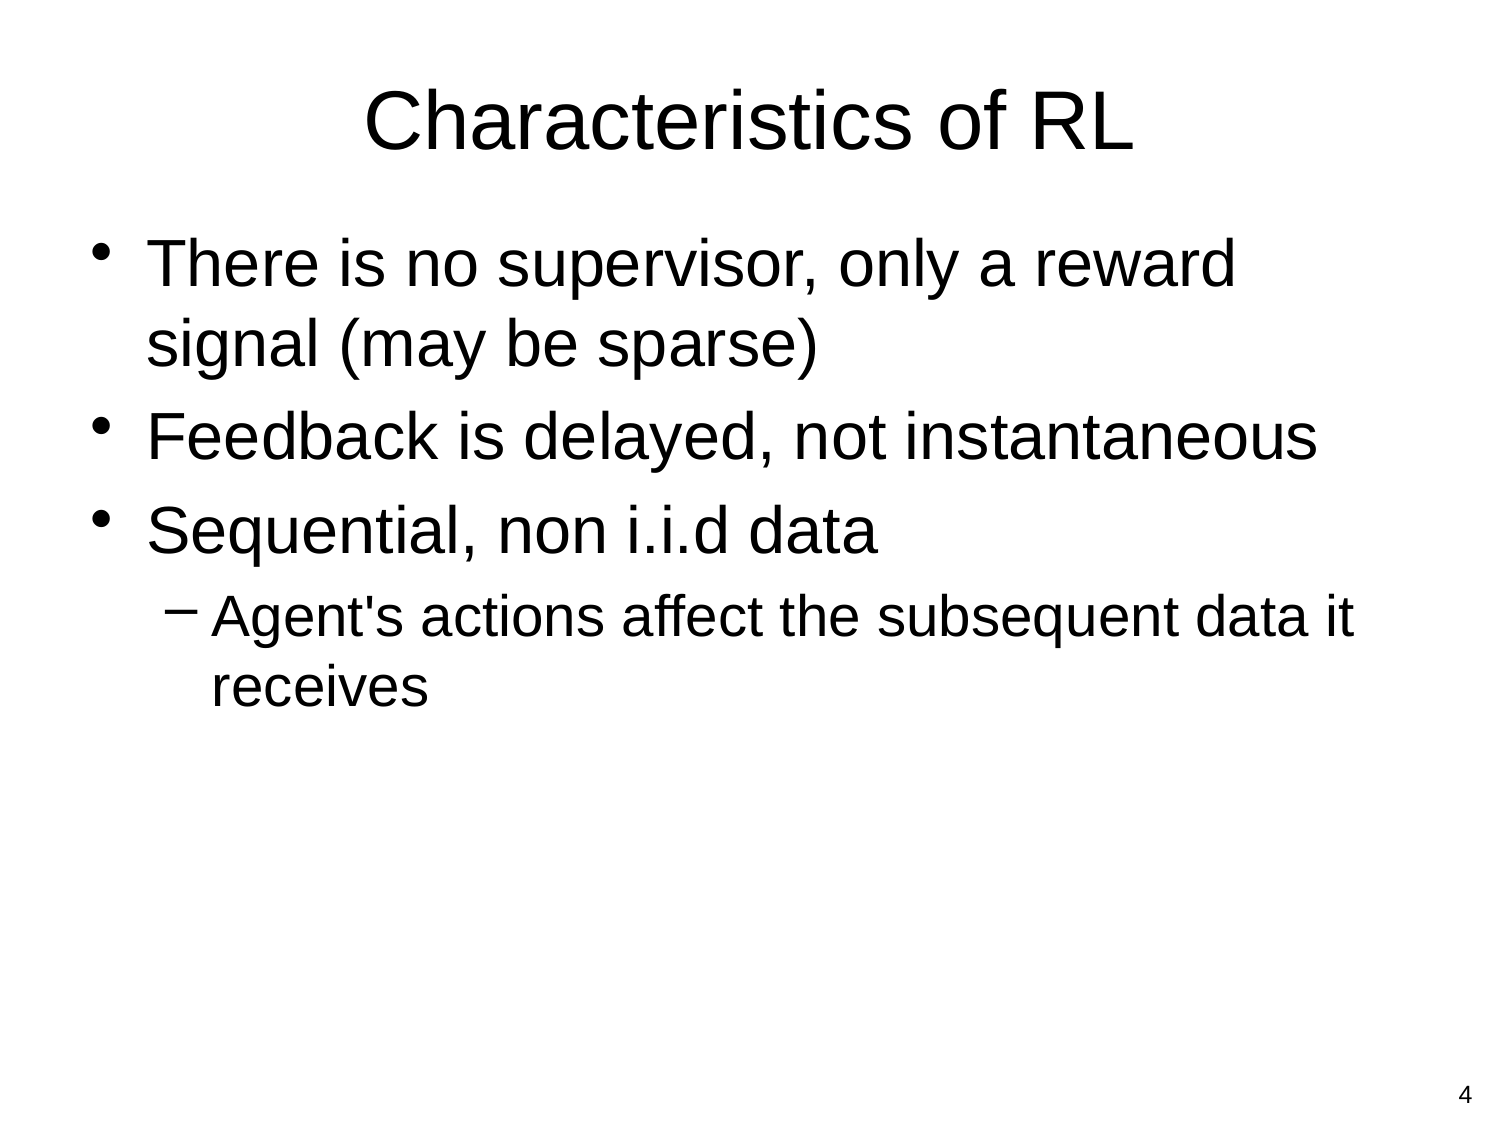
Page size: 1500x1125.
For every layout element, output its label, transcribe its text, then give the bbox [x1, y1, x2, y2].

list There is no supervisor, only a reward signal (may be sparse) Feedback is delayed, not instantaneous Sequential, non i.i.d data Agent's actions affect the subsequent data it receives [74, 212, 1426, 1051]
slide_number 4 [1137, 1070, 1488, 1112]
title Characteristics of RL [74, 44, 1426, 188]
